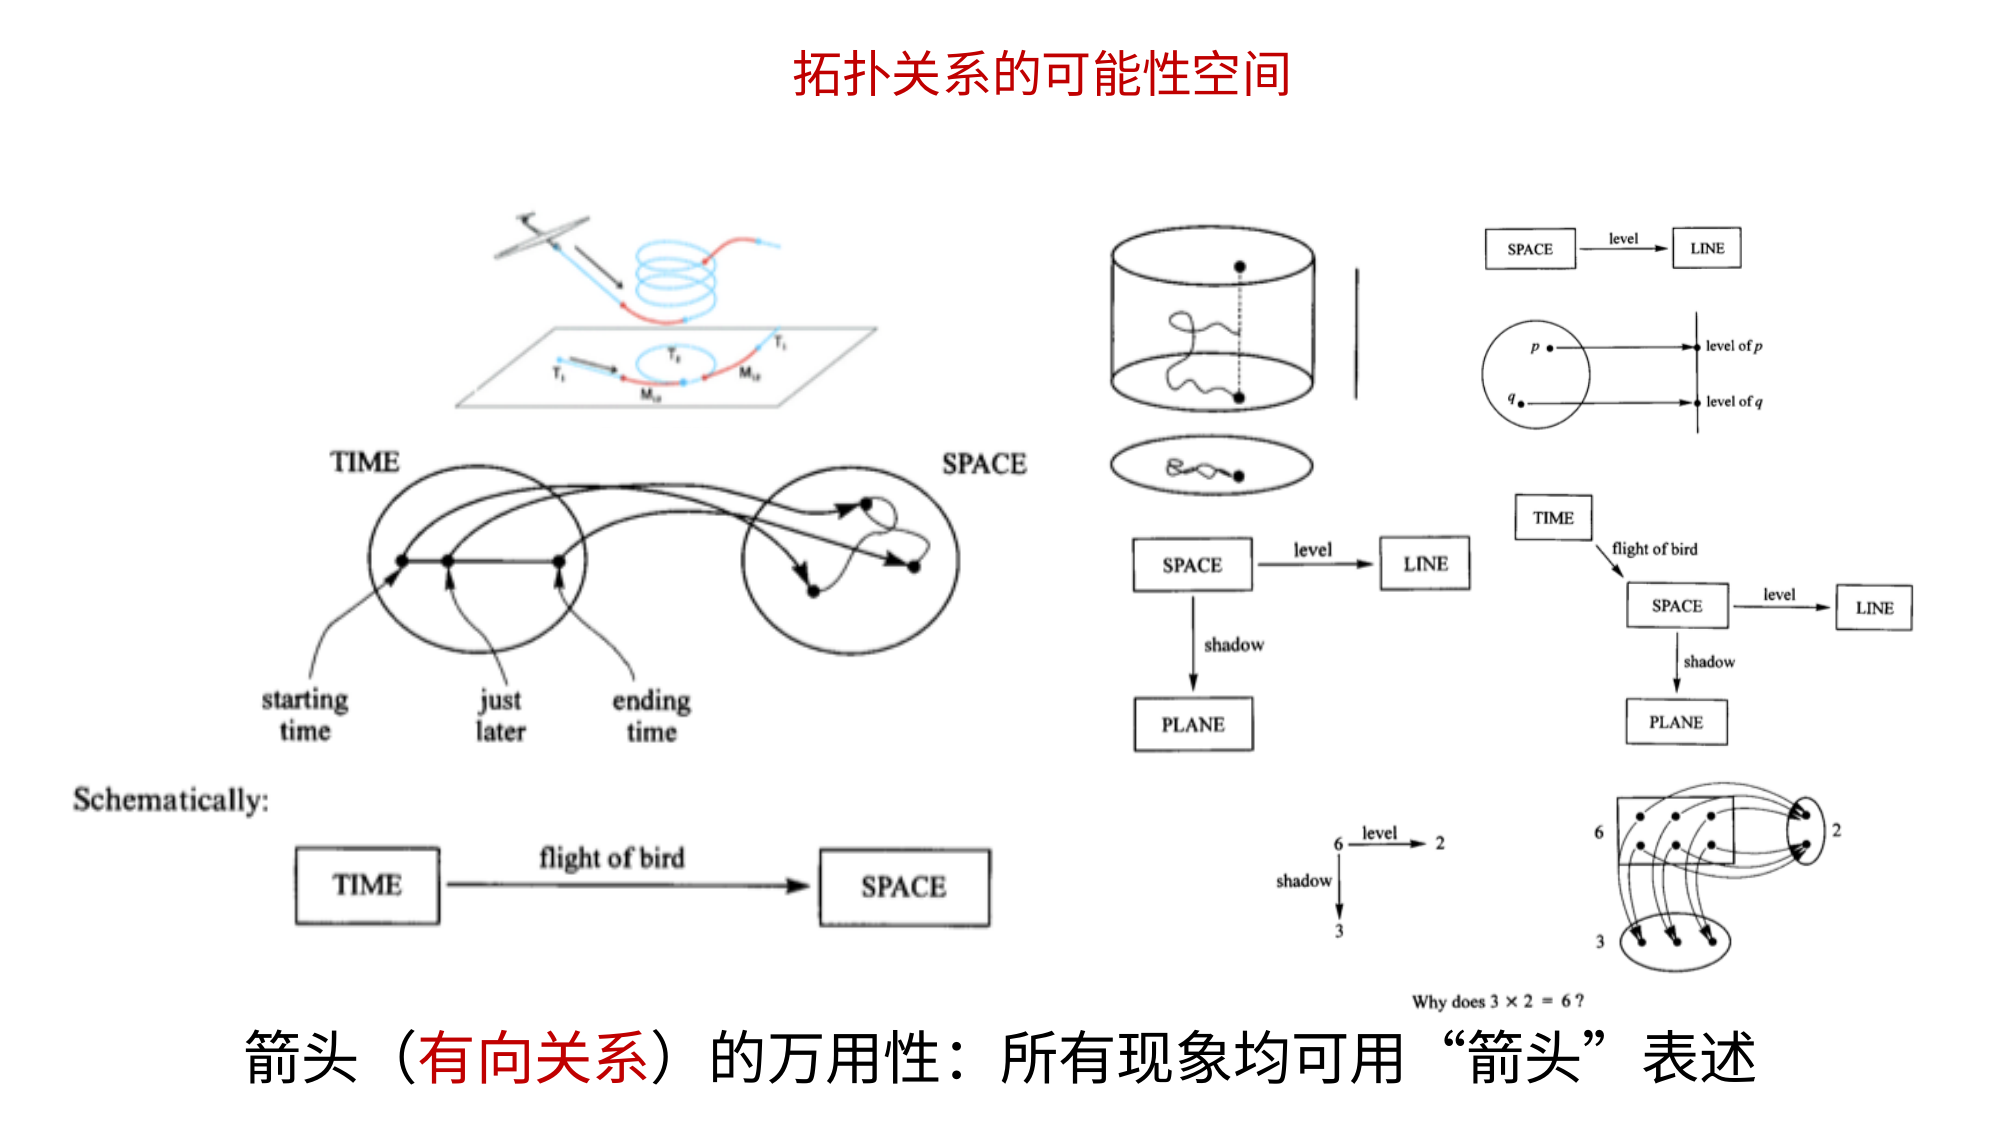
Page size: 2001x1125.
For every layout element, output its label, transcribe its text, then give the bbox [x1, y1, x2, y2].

picture [1504, 486, 1920, 761]
picture [1460, 211, 1771, 449]
picture [1119, 512, 1849, 1014]
picture [67, 159, 1051, 942]
text_box 箭头（有向关系）的万用性：所有现象均可用“箭头”表述 [80, 1013, 1920, 1099]
picture [1092, 211, 1381, 503]
text_box 拓扑关系的可能性空间 [777, 34, 1307, 110]
